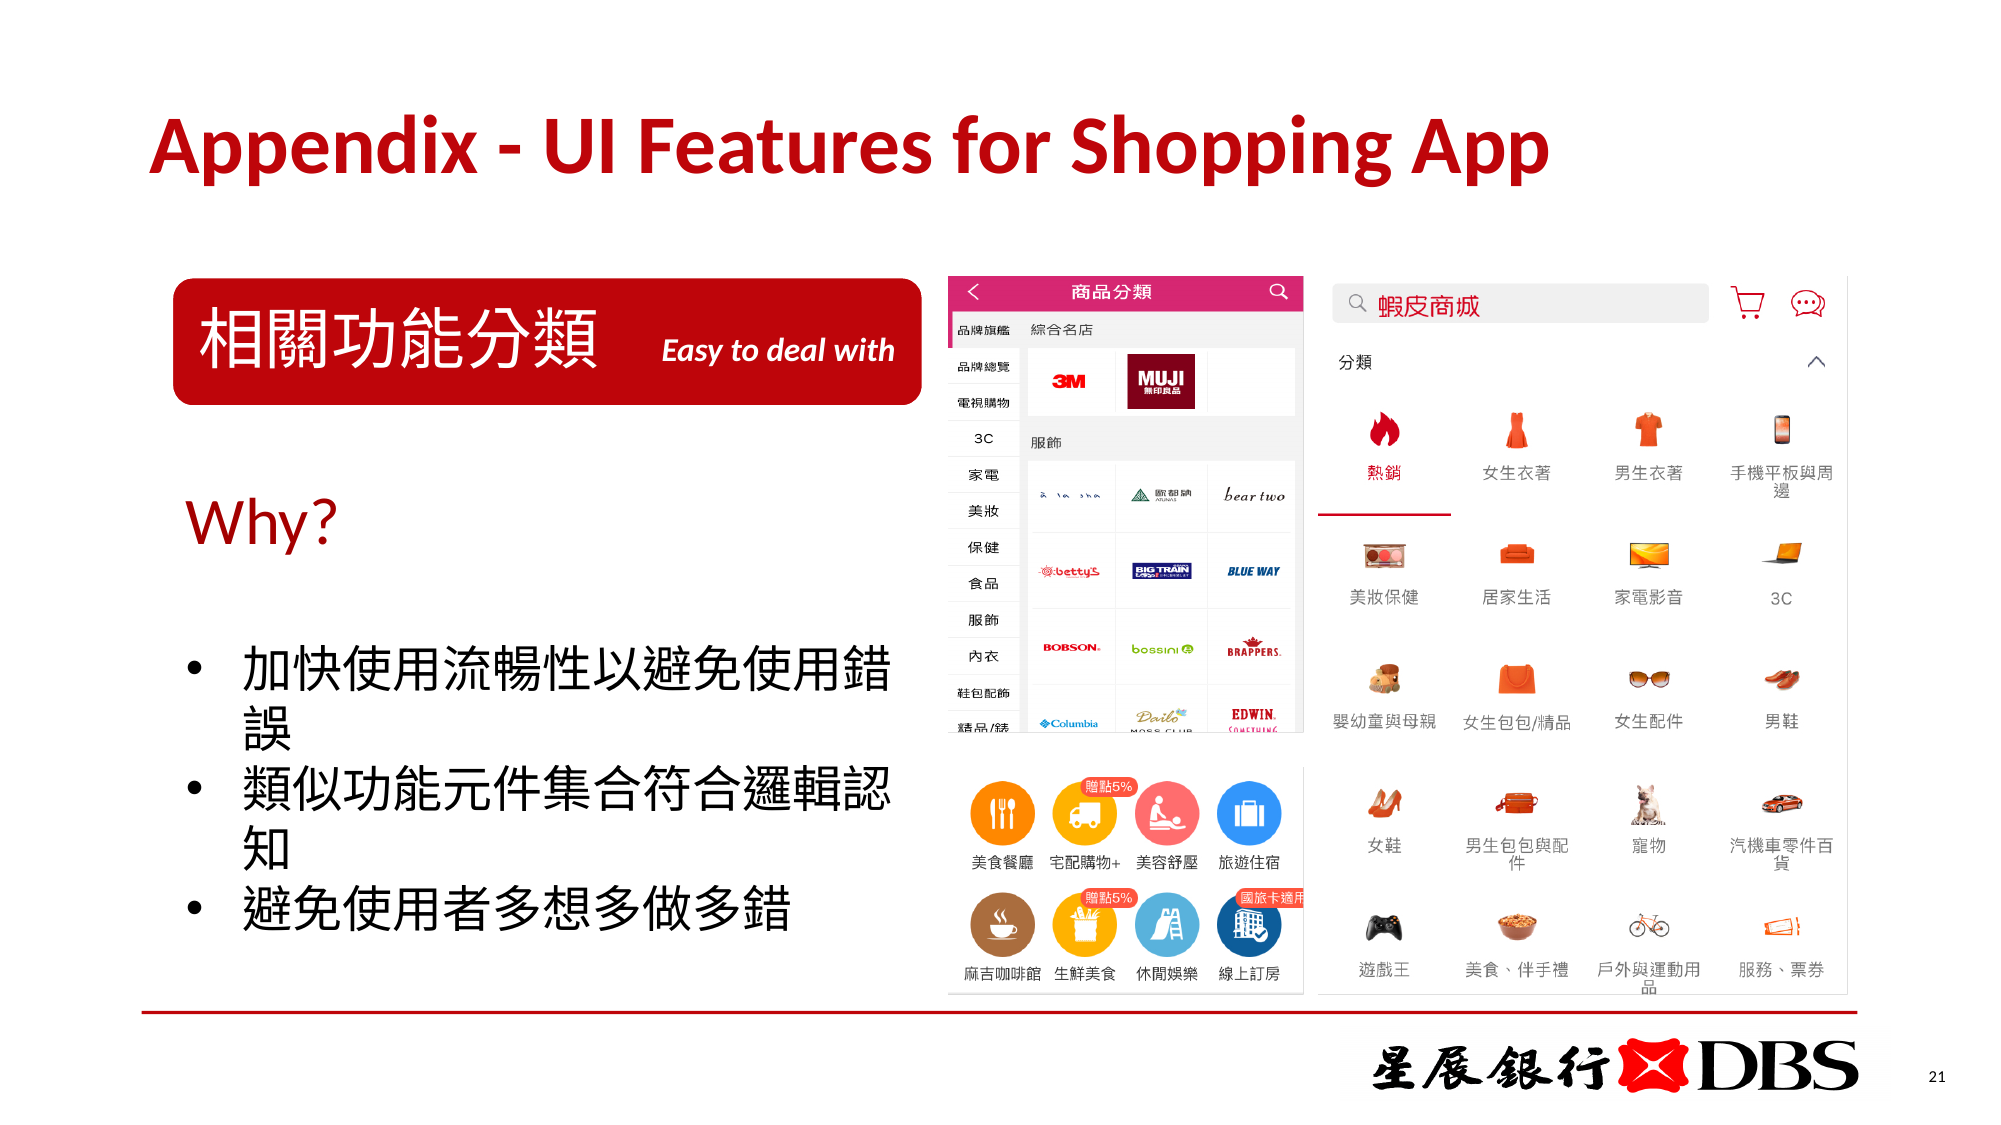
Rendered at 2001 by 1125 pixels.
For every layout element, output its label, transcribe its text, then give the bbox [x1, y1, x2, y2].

picture [947, 276, 1305, 733]
title Appendix - UI Features for Shopping App [919, 92, 1818, 189]
slide_number 21 [1727, 1044, 1961, 1108]
text_box Why? 加快使用流暢性以避免使用錯誤 類似功能元件集合符合邏輯認知 避免使用者多想多做多錯 [171, 470, 924, 1006]
picture [1340, 1026, 1891, 1102]
picture [1317, 276, 1848, 995]
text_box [170, 276, 925, 408]
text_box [71, 65, 915, 316]
picture [947, 767, 1305, 995]
